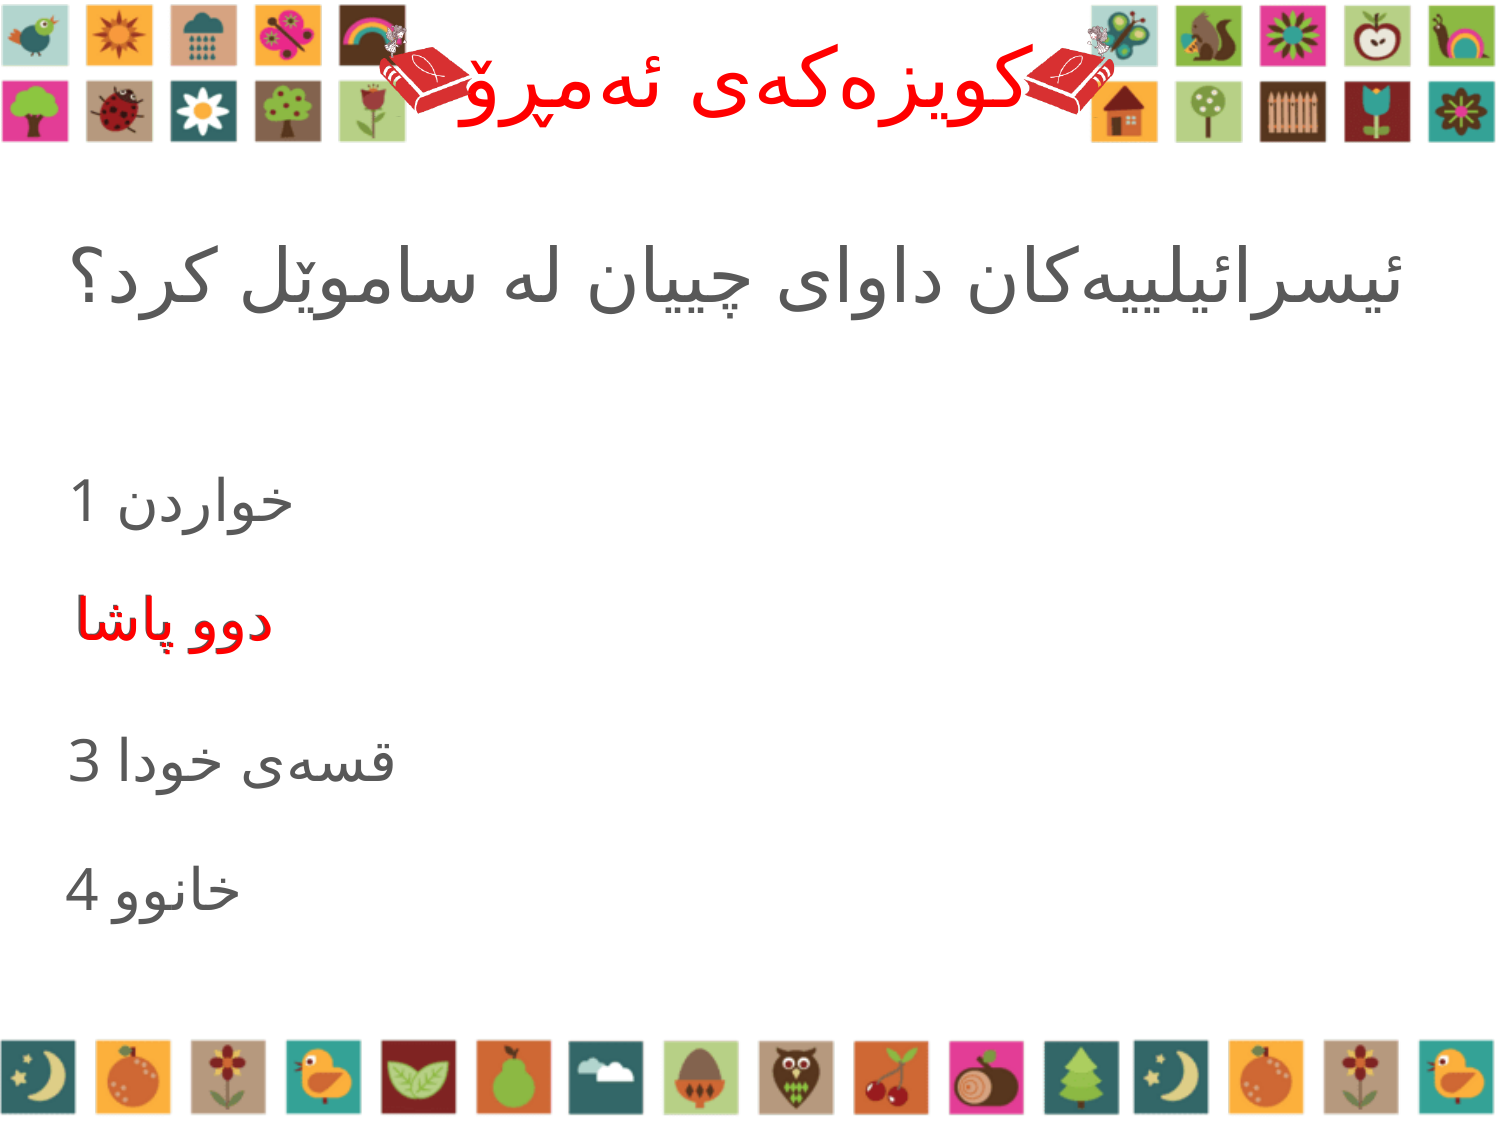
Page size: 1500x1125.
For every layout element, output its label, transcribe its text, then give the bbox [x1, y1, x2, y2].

text_box 4 خانوو [50, 844, 1480, 930]
text_box 3 قسەی خودا [53, 716, 1483, 801]
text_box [0, 1028, 1500, 1118]
text_box کویزەکەی ئەمڕۆ [425, 16, 1078, 131]
picture [992, 3, 1500, 150]
text_box ئیسرائیلییەکان داوای چییان لە ساموێل کرد؟ [53, 219, 1436, 325]
picture [0, 3, 504, 150]
text_box دوو پاشا [60, 574, 1490, 660]
text_box 1 خواردن [53, 456, 1436, 541]
